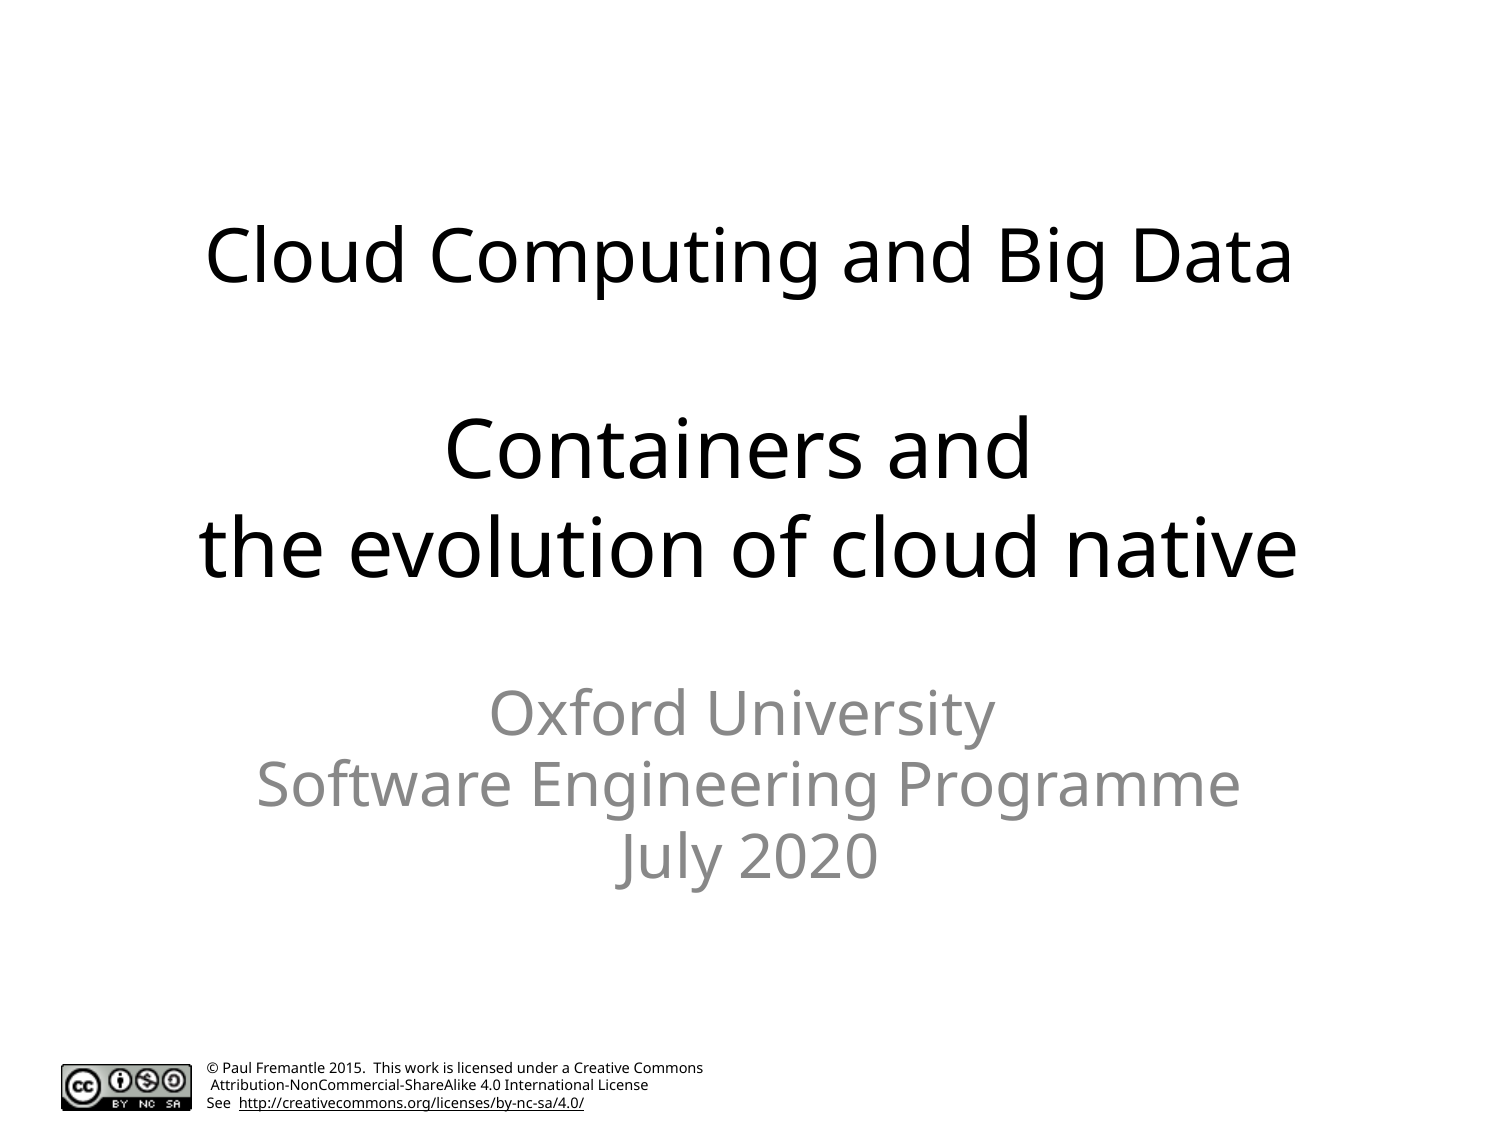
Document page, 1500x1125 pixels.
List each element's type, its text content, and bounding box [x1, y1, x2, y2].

subtitle Oxford University Software Engineering Programme July 2020 [225, 682, 1275, 971]
title Cloud Computing and Big Data Containers and the evolution of cloud native [112, 202, 1388, 444]
picture [61, 1064, 192, 1111]
